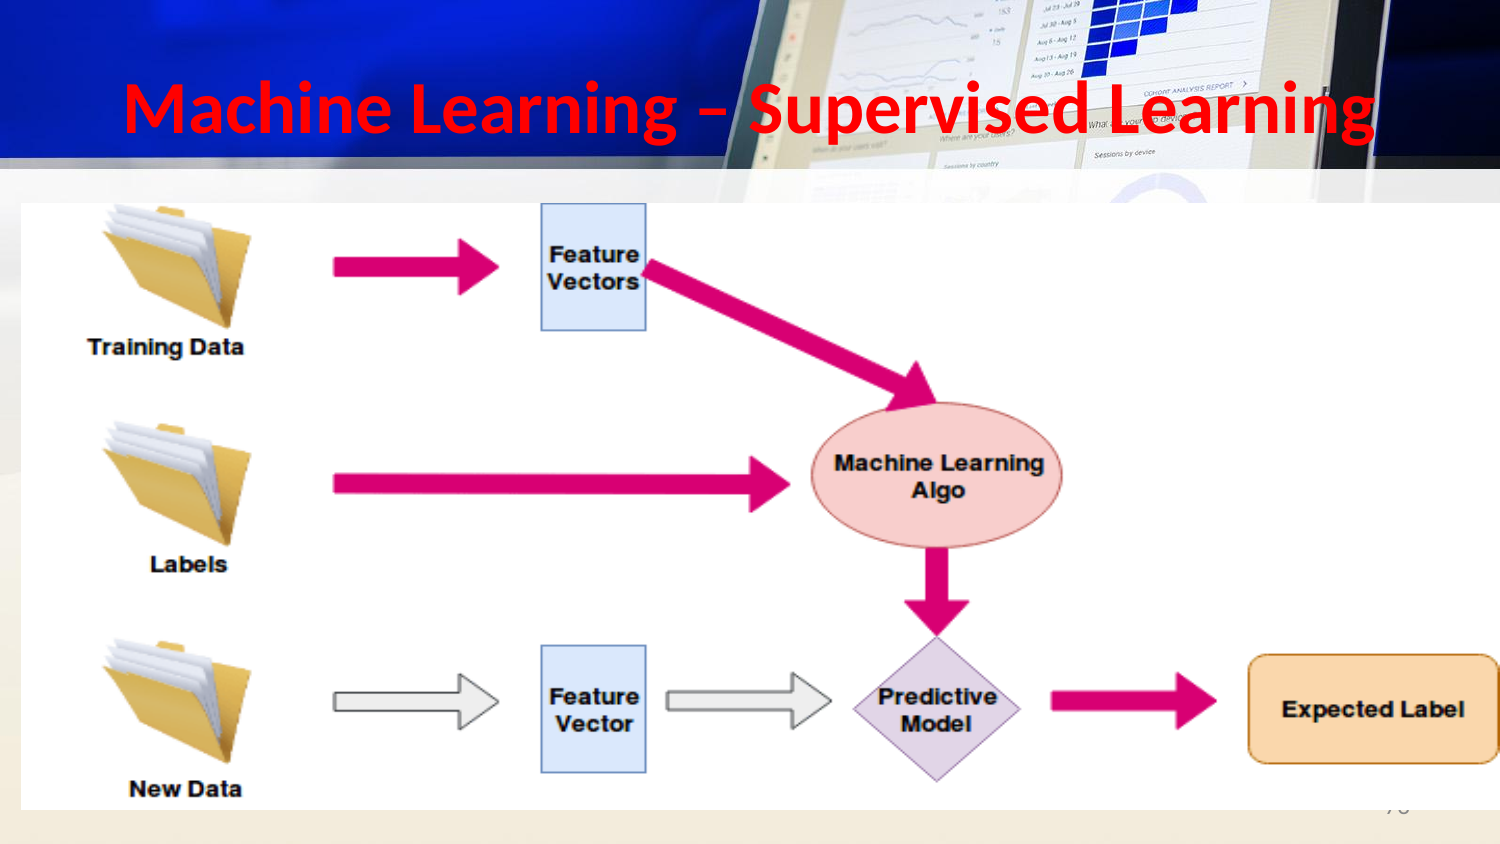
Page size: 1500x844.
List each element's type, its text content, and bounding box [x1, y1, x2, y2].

slide_number ‹#› [1074, 820, 1425, 827]
picture [0, 0, 1500, 844]
title Machine Learning – Supervised Learning [75, 33, 1425, 175]
